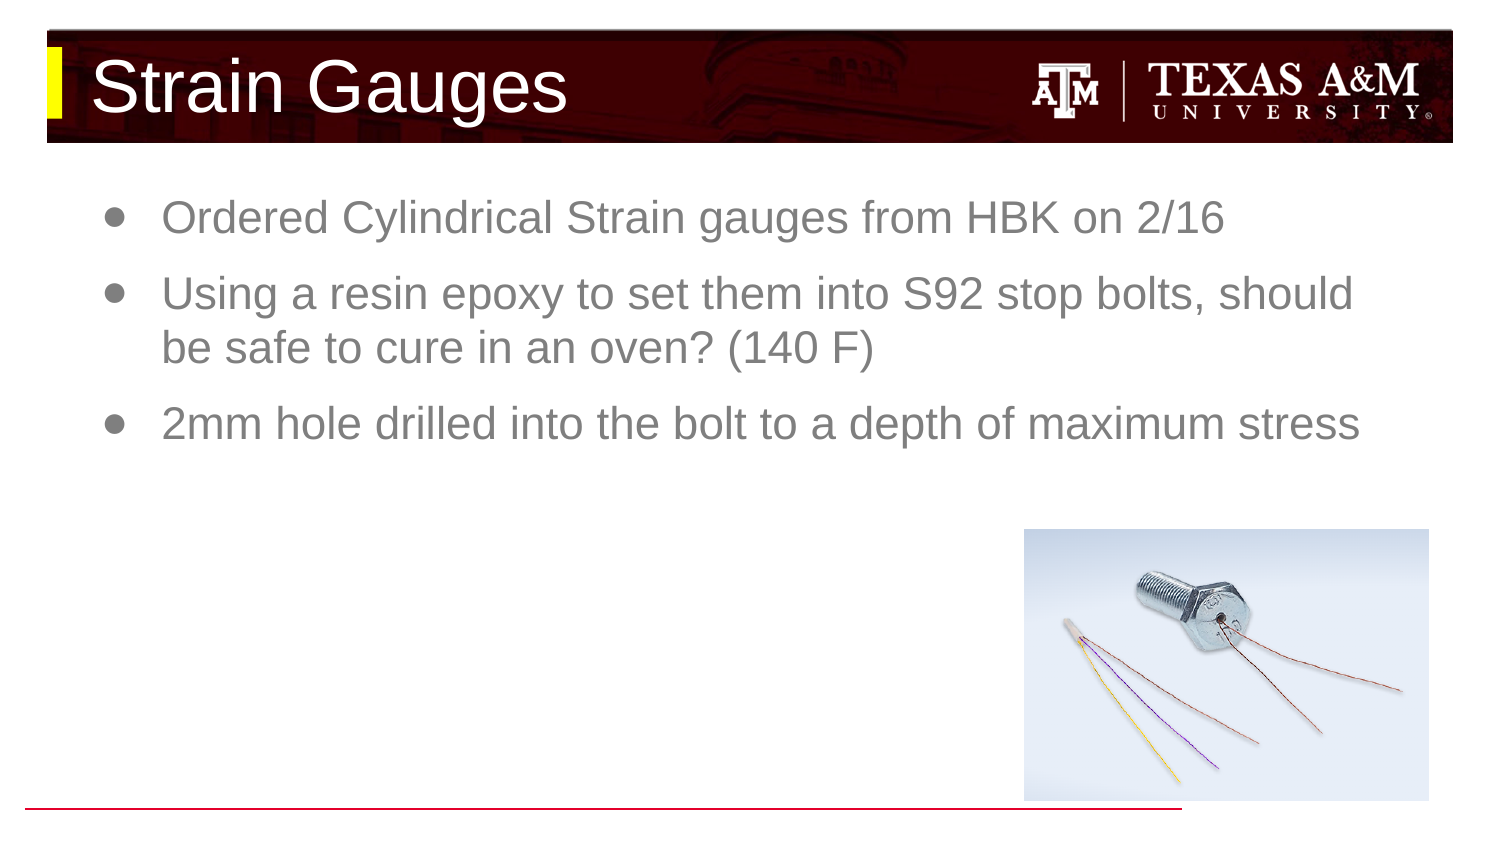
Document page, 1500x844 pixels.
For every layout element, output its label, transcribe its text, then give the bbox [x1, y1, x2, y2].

picture [1025, 28, 1453, 143]
picture [1024, 529, 1429, 801]
title Strain Gauges [79, 12, 1025, 154]
list Ordered Cylindrical Strain gauges from HBK on 2/16 Using a resin epoxy to set them into S92 stop bolts, should be safe to cure in an oven? (140 F) 2mm hole drilled into the bolt to a depth of maximum stress [75, 181, 1425, 754]
picture [47, 28, 79, 143]
